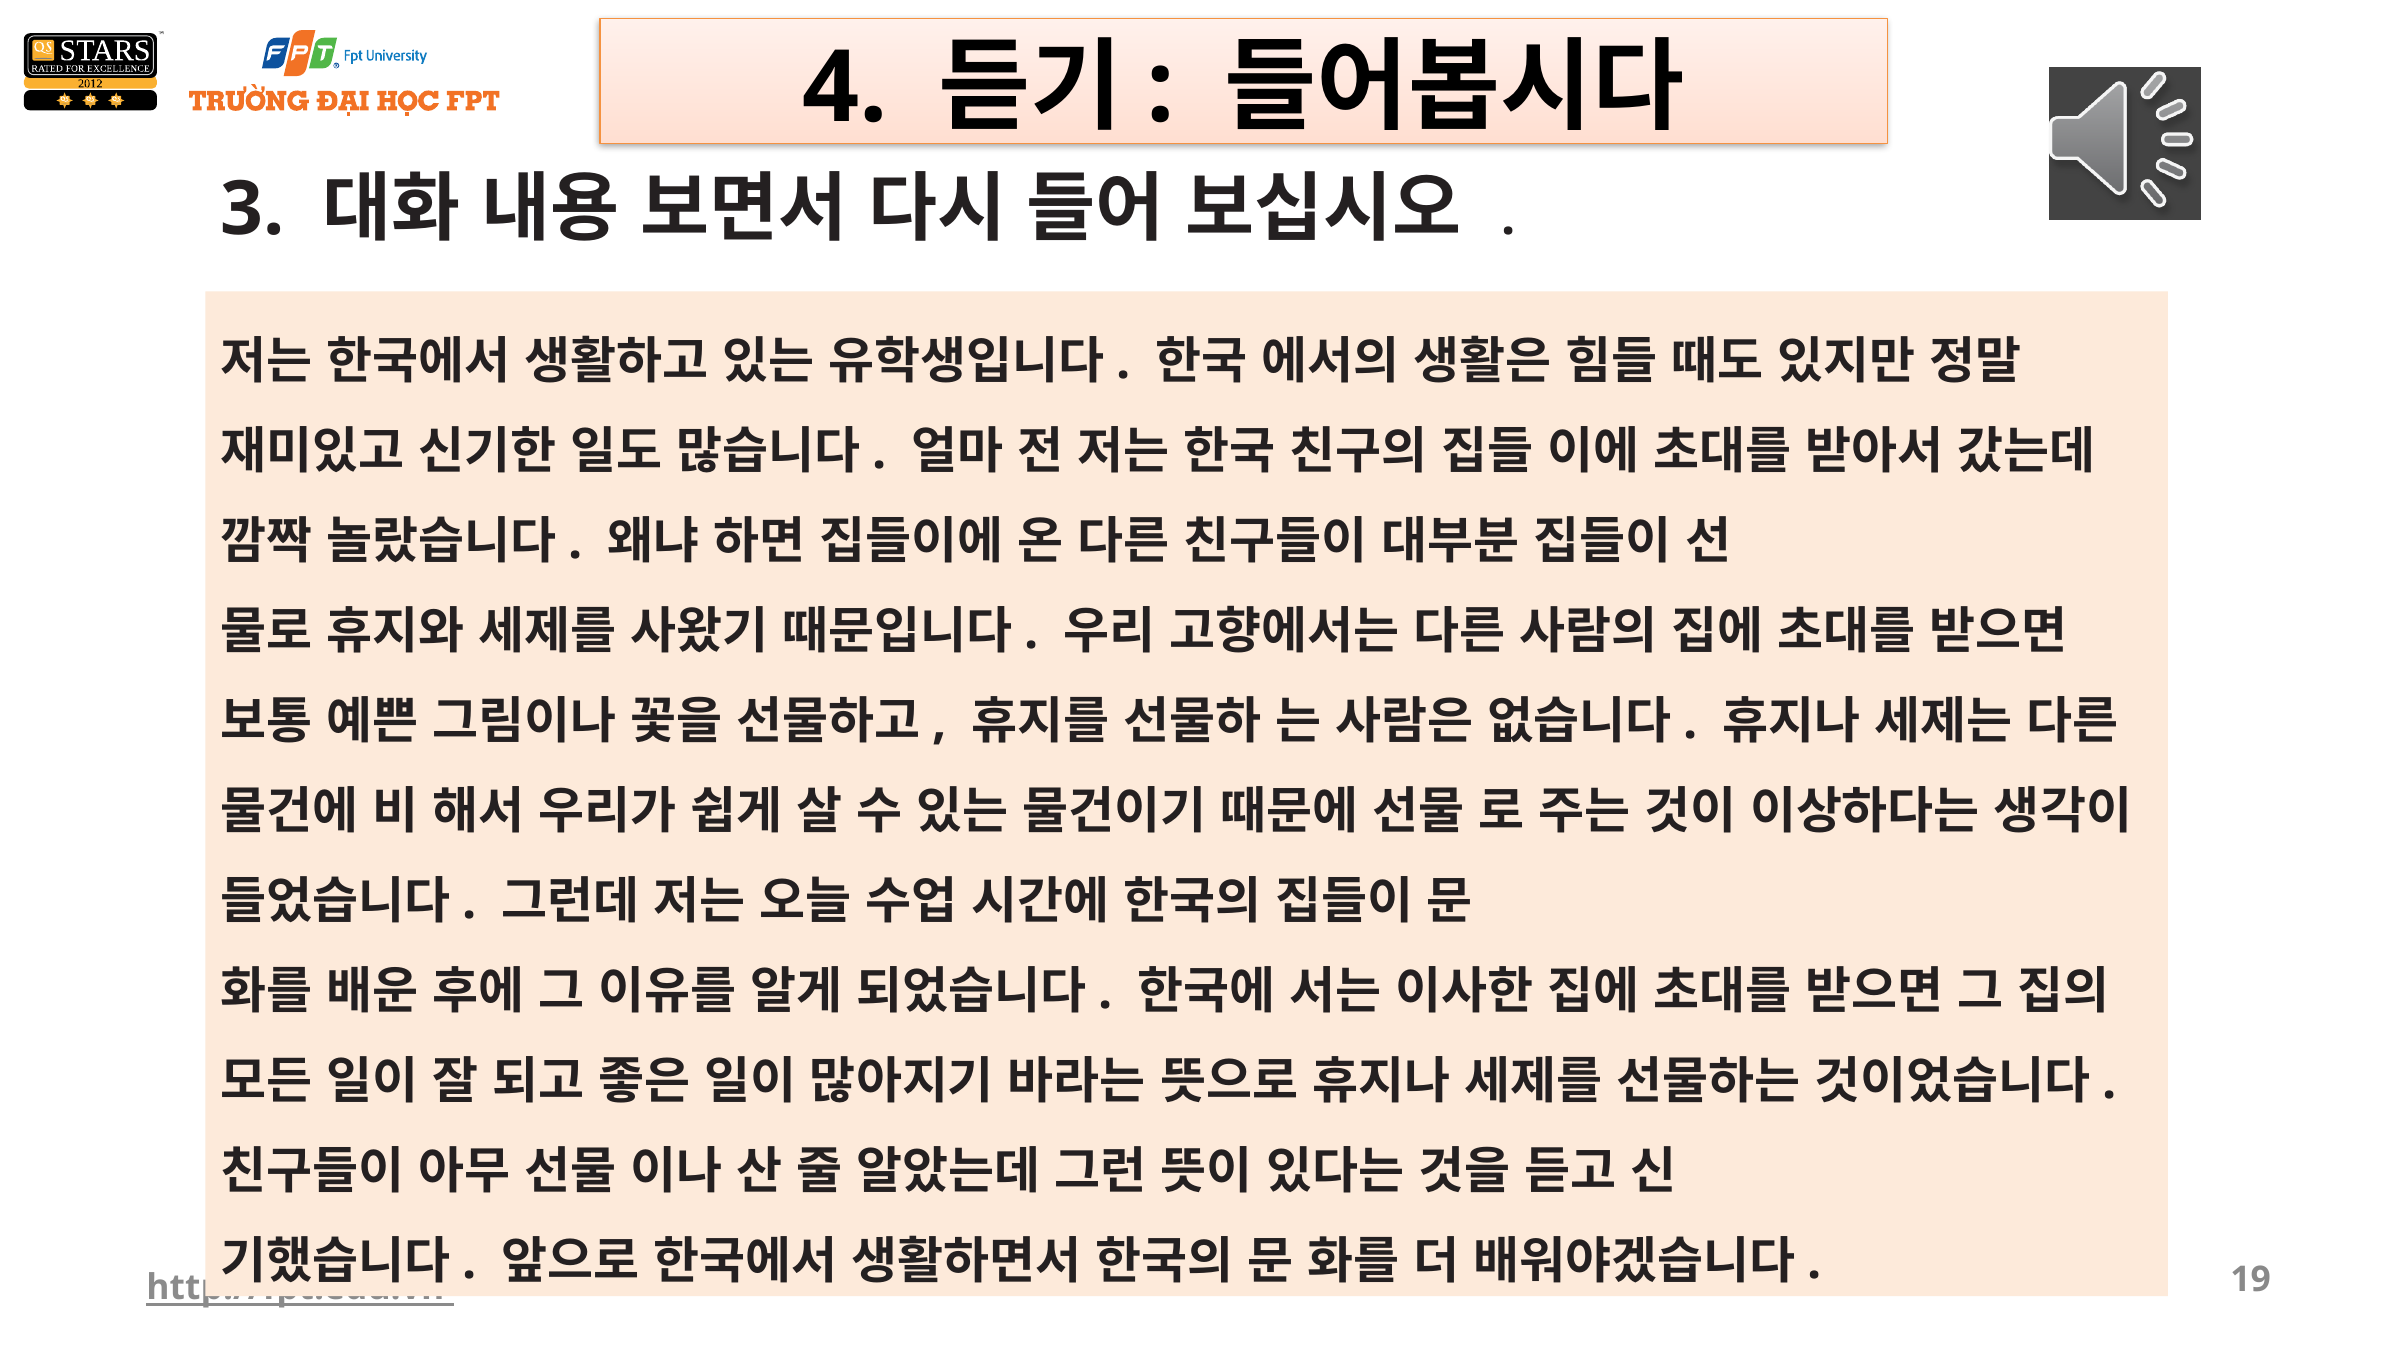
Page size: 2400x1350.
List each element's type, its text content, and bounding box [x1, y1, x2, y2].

text_box 4. 듣기: 들어봅시다 [599, 18, 1888, 144]
text_box 3. 대화 내용 보면서 다시 들어 보십시오 . [205, 152, 2046, 228]
text_box 저는 한국에서 생활하고 있는 유학생입니다. 한국 에서의 생활은 힘들 때도 있지만 정말 재미있고 신기한 일도 많습니다. 얼마 전 저는 한국 친구의 집들 이에 초대를 받아서 갔는데 깜짝 놀랐습니다. 왜냐 하면 집들이에 온 다른 친구들이 대부분 집들이 선 물로 휴지와 세제를 사왔기 때문입니다. 우리 고향에서는 다른 사람의 집에 초대를 받으면 보통 예쁜 그림이나 꽃을 선물하고, 휴지를 선물하 는 사람은 없습니다. 휴지나 세제는 다른 물건에 비 해서 우리가 쉽게 살 수 있는 물건이기 때문에 선물 로 주는 것이 이상하다는 생각이 들었습니다. 그런데 저는 오늘 수업 시간에 한국의 집들이 문 화를 배운 후에 그 이유를 알게 되었습니다. 한국에 서는 이사한 집에 초대를 받으면 그 집의 모든 일이 잘 되고 좋은 일이 많아지기 바라는 뜻으로 휴지나 세제를 선물하는 것이었습니다. 친구들이 아무 선물 이나 산 줄 알았는데 그런 뜻이 있다는 것을 듣고 신 기했습니다. 앞으로 한국에서 생활하면서 한국의 문 화를 더 배워야겠습니다. [205, 291, 2168, 1297]
footer http://fpt.edu.vn [125, 1250, 885, 1322]
slide_number 19 [2175, 1250, 2293, 1312]
picture [2047, 66, 2203, 222]
